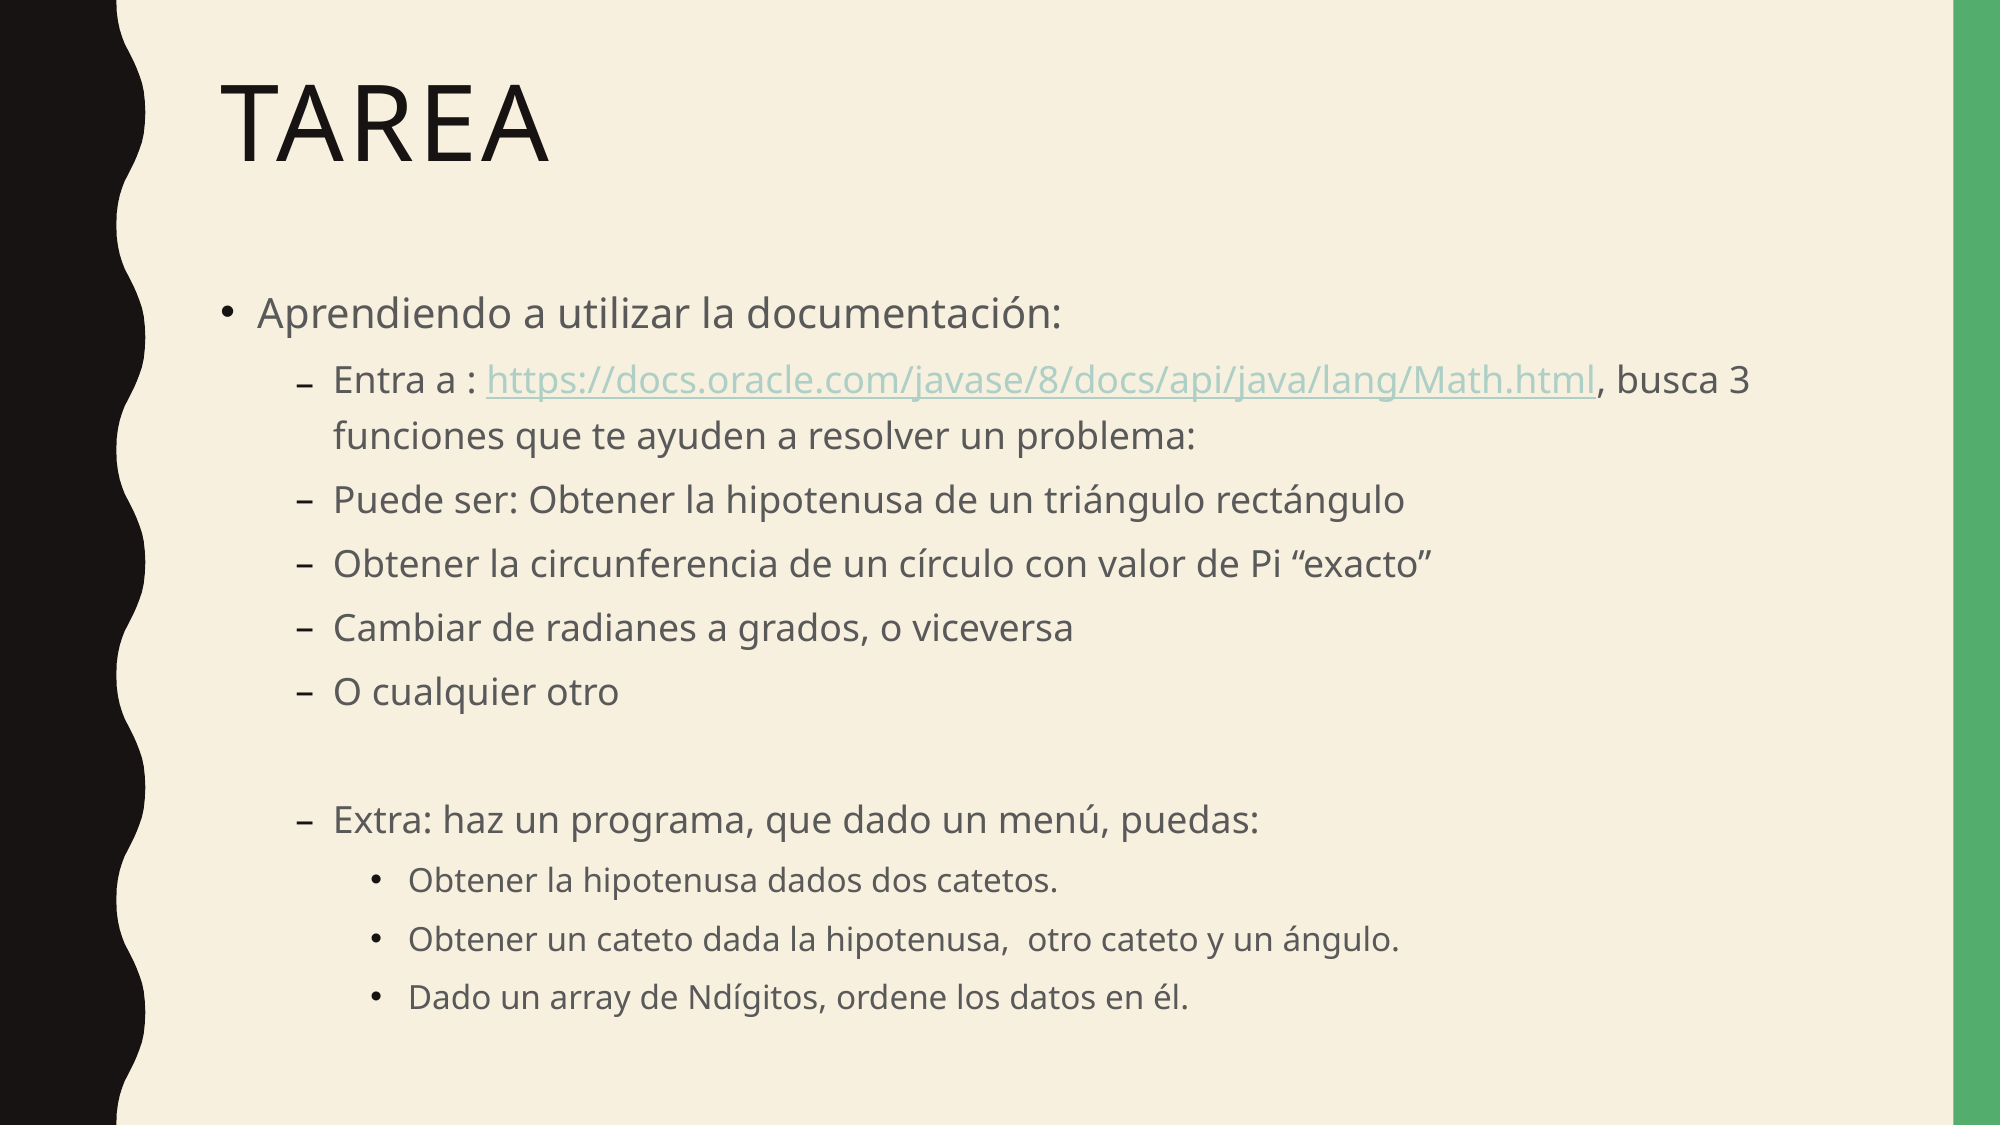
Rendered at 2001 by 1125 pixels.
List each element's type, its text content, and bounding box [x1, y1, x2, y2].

title Tarea [205, 62, 1875, 273]
list Aprendiendo a utilizar la documentación: Entra a : https://docs.oracle.com/javase/8/docs/api/java/lang/Math.html, busca 3 funciones que te ayuden a resolver un problema: Puede ser: Obtener la hipotenusa de un triángulo rectángulo Obtener la circunferencia de un círculo con valor de Pi “exacto” Cambiar de radianes a grados, o viceversa O cualquier otro Extra: haz un programa, que dado un menú, puedas: Obtener la hipotenusa dados dos catetos. Obtener un cateto dada la hipotenusa, otro cateto y un ángulo. Dado un array de Ndígitos, ordene los datos en él. [205, 273, 1875, 1094]
